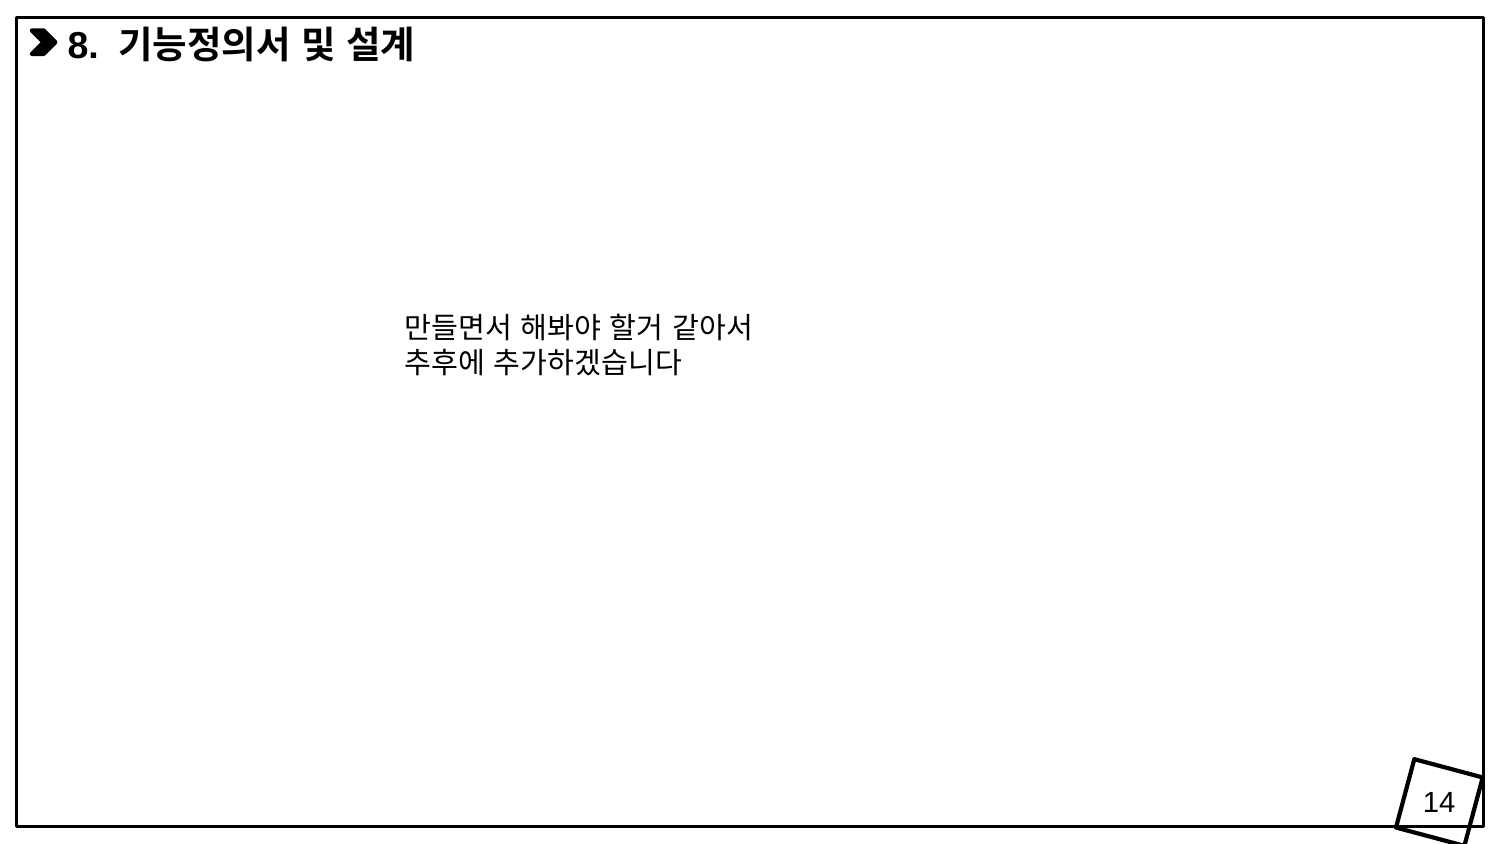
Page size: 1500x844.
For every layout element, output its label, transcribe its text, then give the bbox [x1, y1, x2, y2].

text_box 만들면서 해봐야 할거 같아서 추후에 추가하겠습니다 [389, 302, 842, 387]
text_box 8. 기능정의서 및 설계 [53, 13, 822, 73]
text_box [1400, 766, 1478, 839]
text_box [29, 28, 58, 57]
